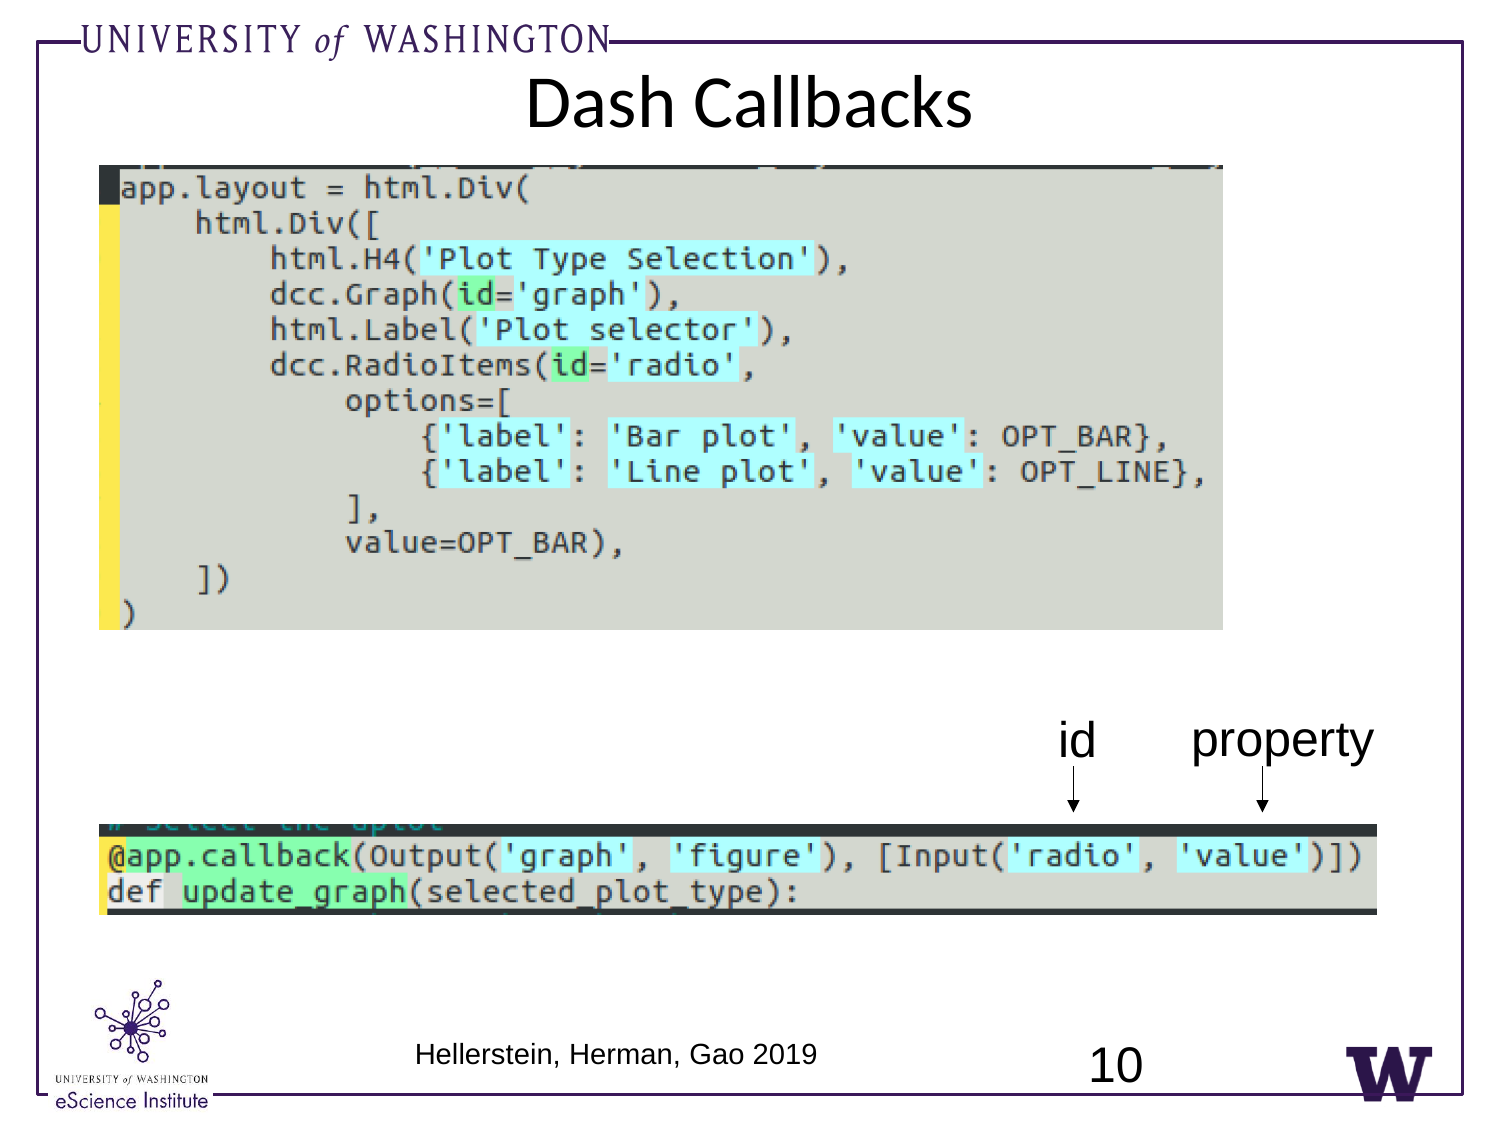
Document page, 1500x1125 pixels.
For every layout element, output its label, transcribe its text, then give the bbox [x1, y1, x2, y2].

picture [81, 24, 609, 45]
picture [99, 824, 1378, 915]
text_box property [1176, 699, 1390, 774]
picture [1339, 1041, 1438, 1093]
text_box id [1043, 699, 1112, 775]
title Dash Callbacks [75, 45, 1425, 233]
slide_number 10 [1073, 1025, 1300, 1085]
picture [99, 165, 1224, 631]
footer Hellerstein, Herman, Gao 2019 [399, 1027, 988, 1088]
picture [1339, 1096, 1438, 1107]
picture [48, 978, 213, 1113]
